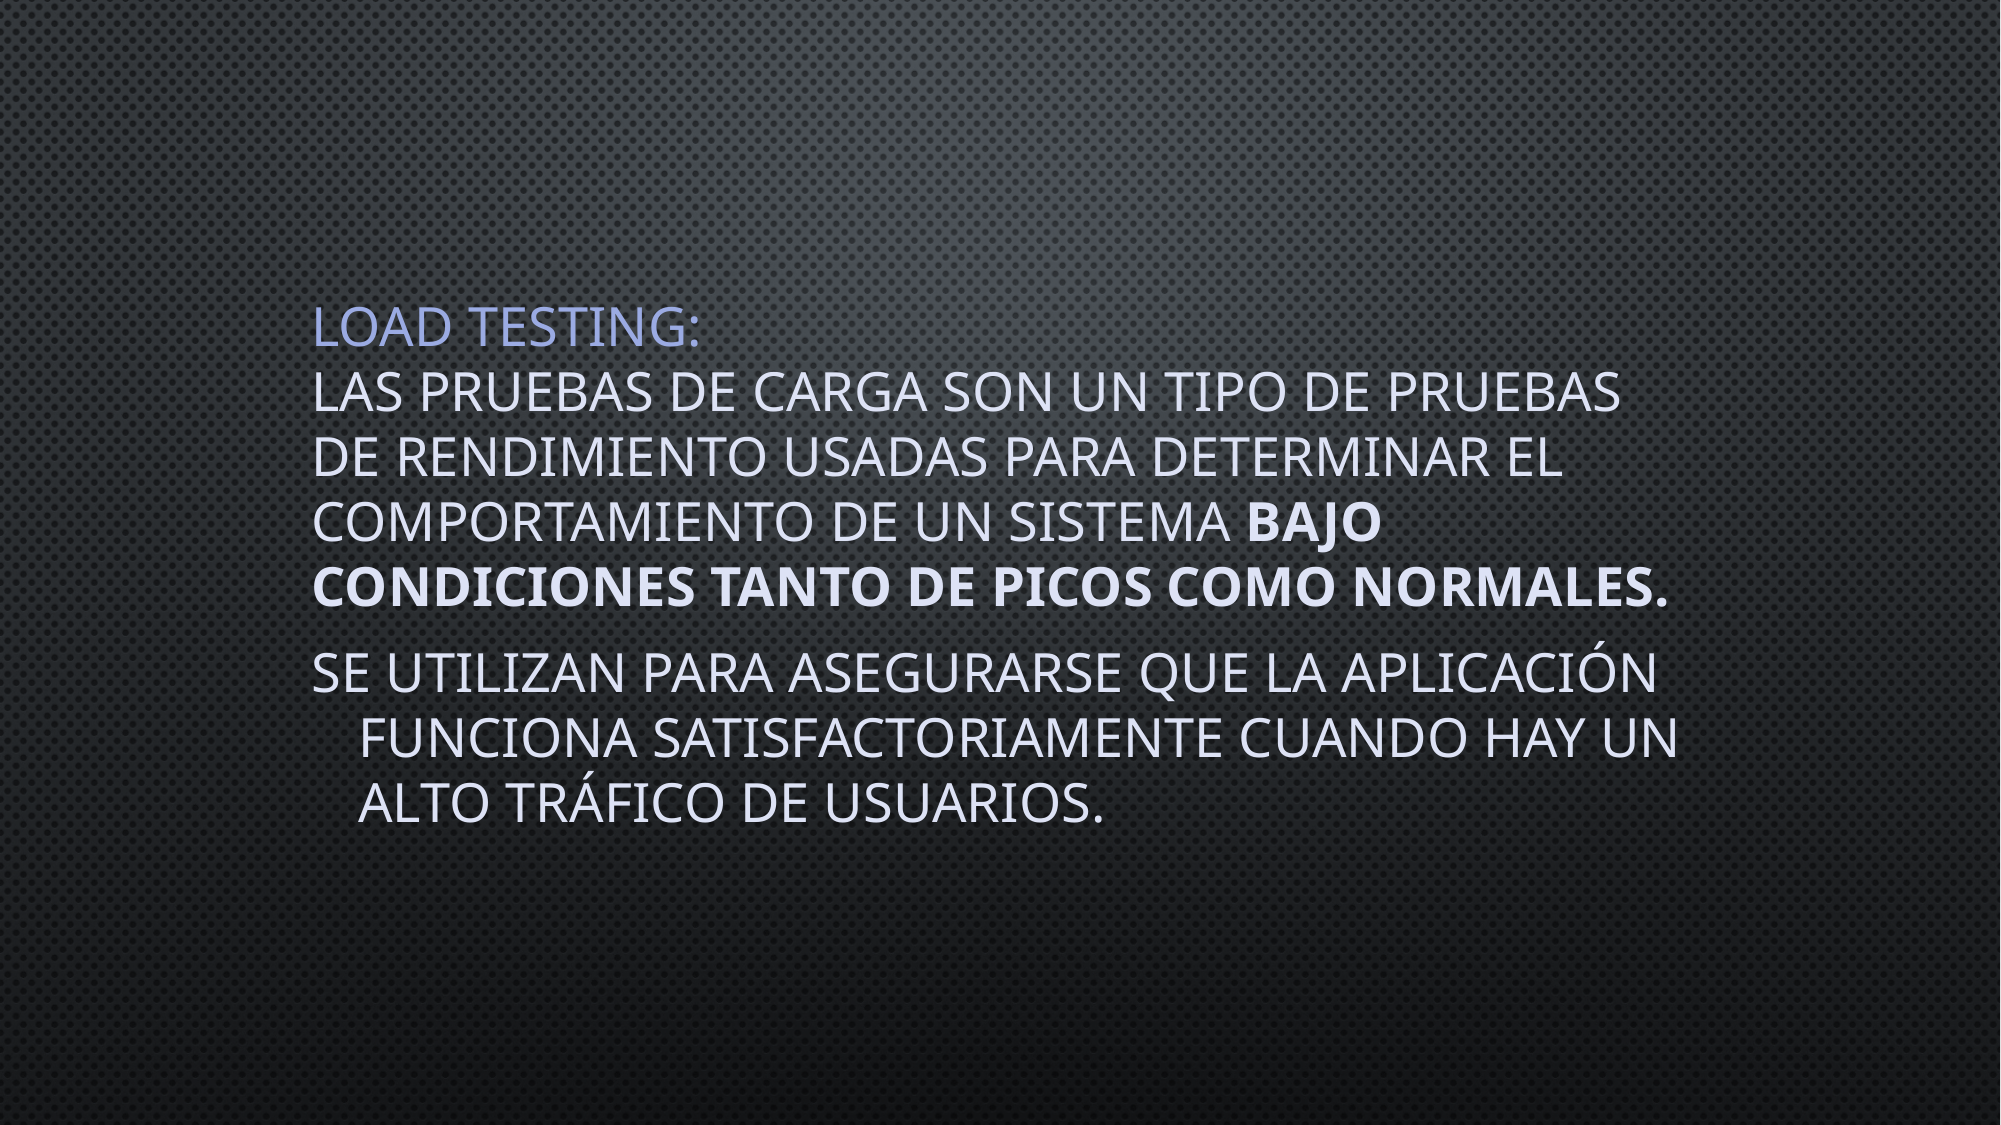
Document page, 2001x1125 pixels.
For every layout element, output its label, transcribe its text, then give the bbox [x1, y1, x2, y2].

picture [0, 0, 2001, 1125]
list Load testing: Las pruebas de carga son un tipo de pruebas de rendimiento usadas para determinar el comportamiento de un sistema bajo condiciones tanto de picos como normales. se utilizan para asegurarse que la aplicación funciona satisfactoriamente cuando hay un alto tráfico de usuarios. [296, 236, 1704, 889]
